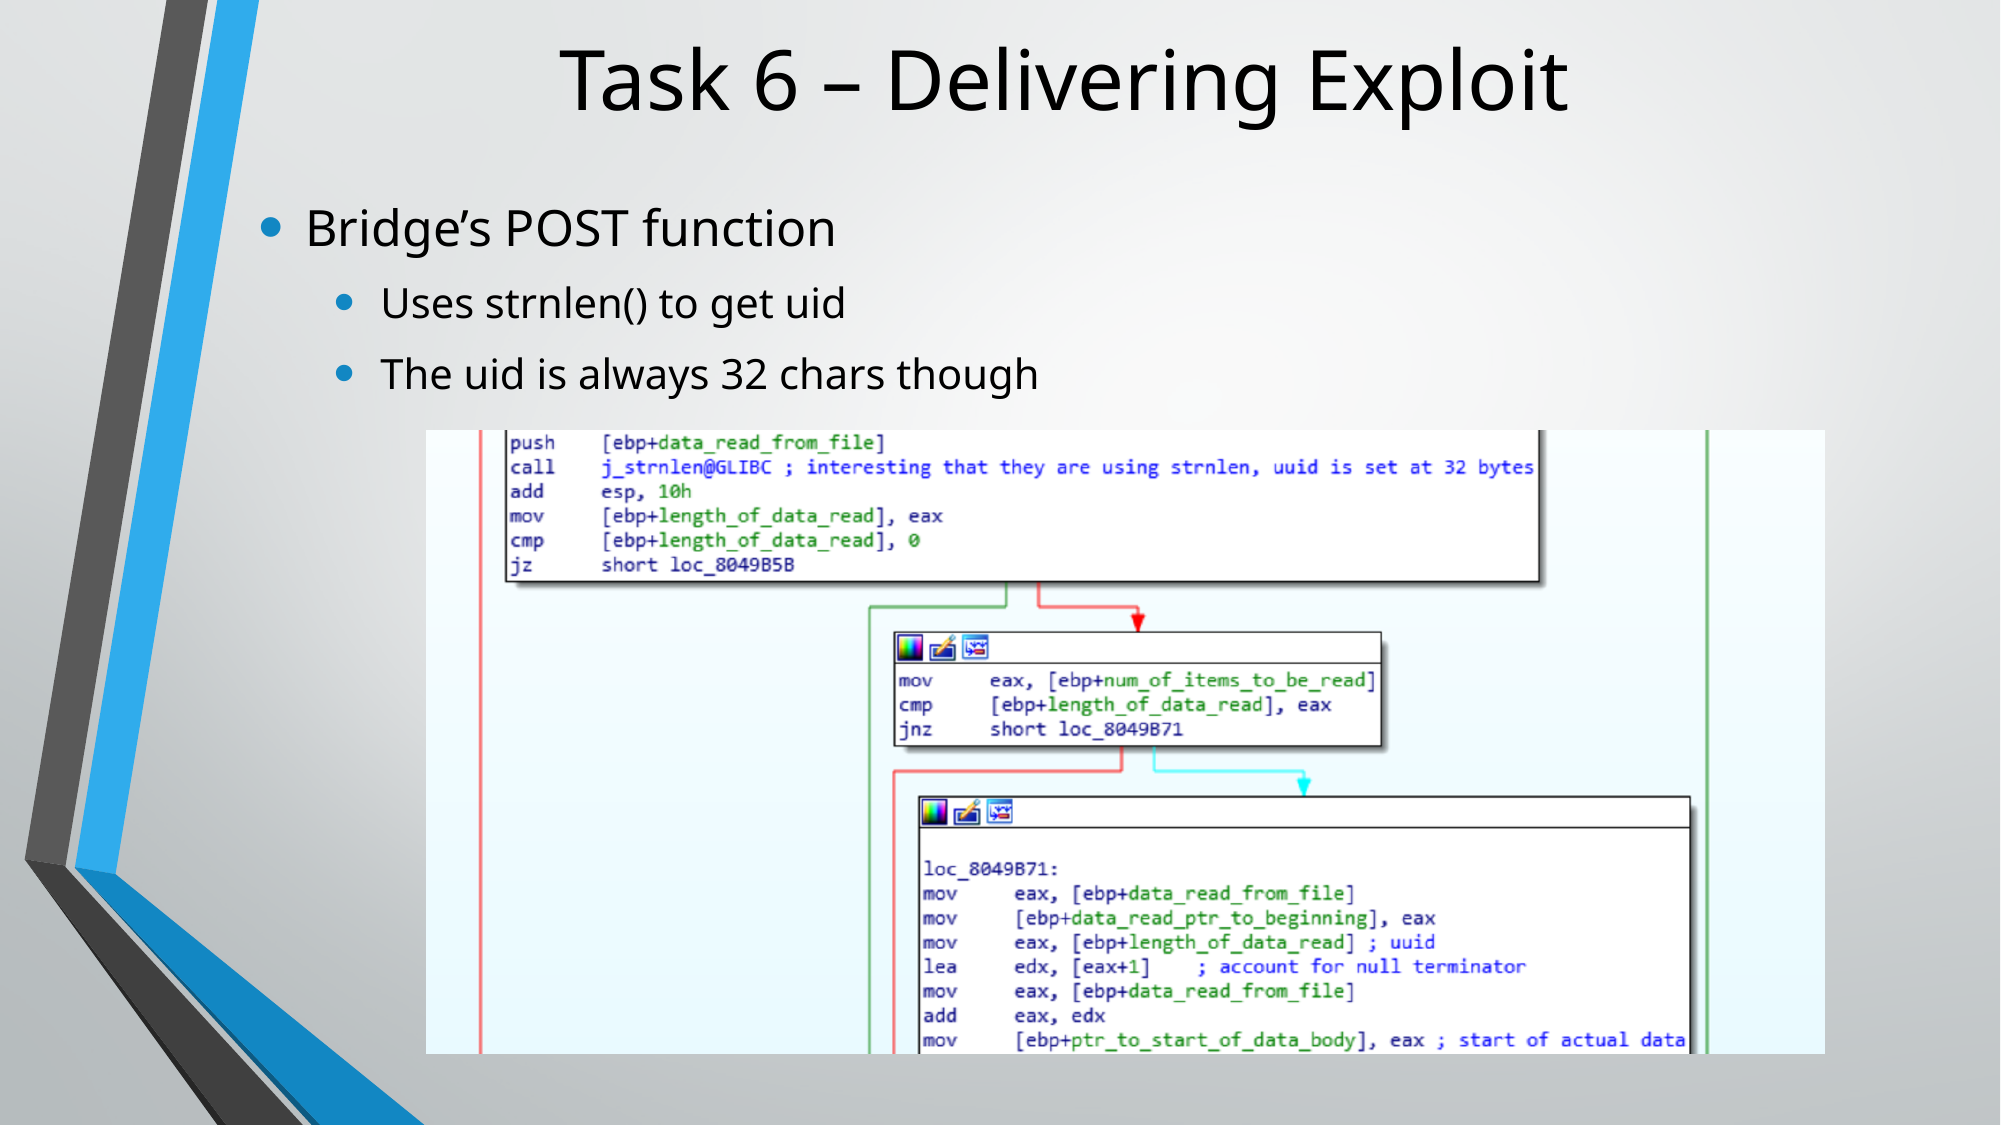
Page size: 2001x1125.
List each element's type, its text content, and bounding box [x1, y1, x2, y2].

list Bridge’s POST function Uses strnlen() to get uid The uid is always 32 chars though [243, 188, 1887, 482]
picture [426, 430, 1825, 1055]
title Task 6 – Delivering Exploit [243, 0, 1887, 154]
